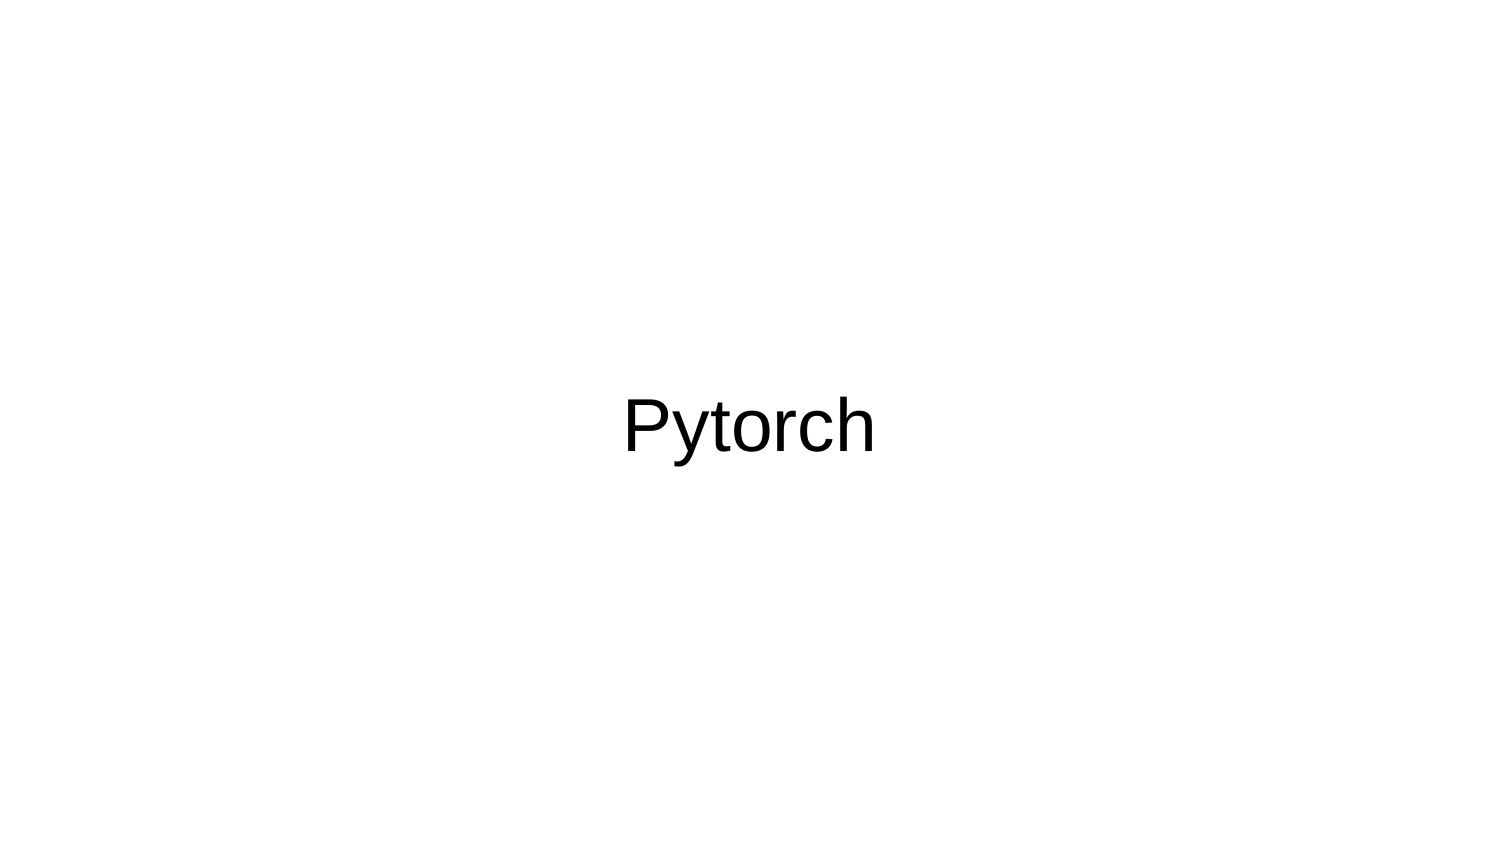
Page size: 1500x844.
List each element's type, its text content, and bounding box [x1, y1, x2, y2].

title Pytorch [51, 352, 1449, 491]
